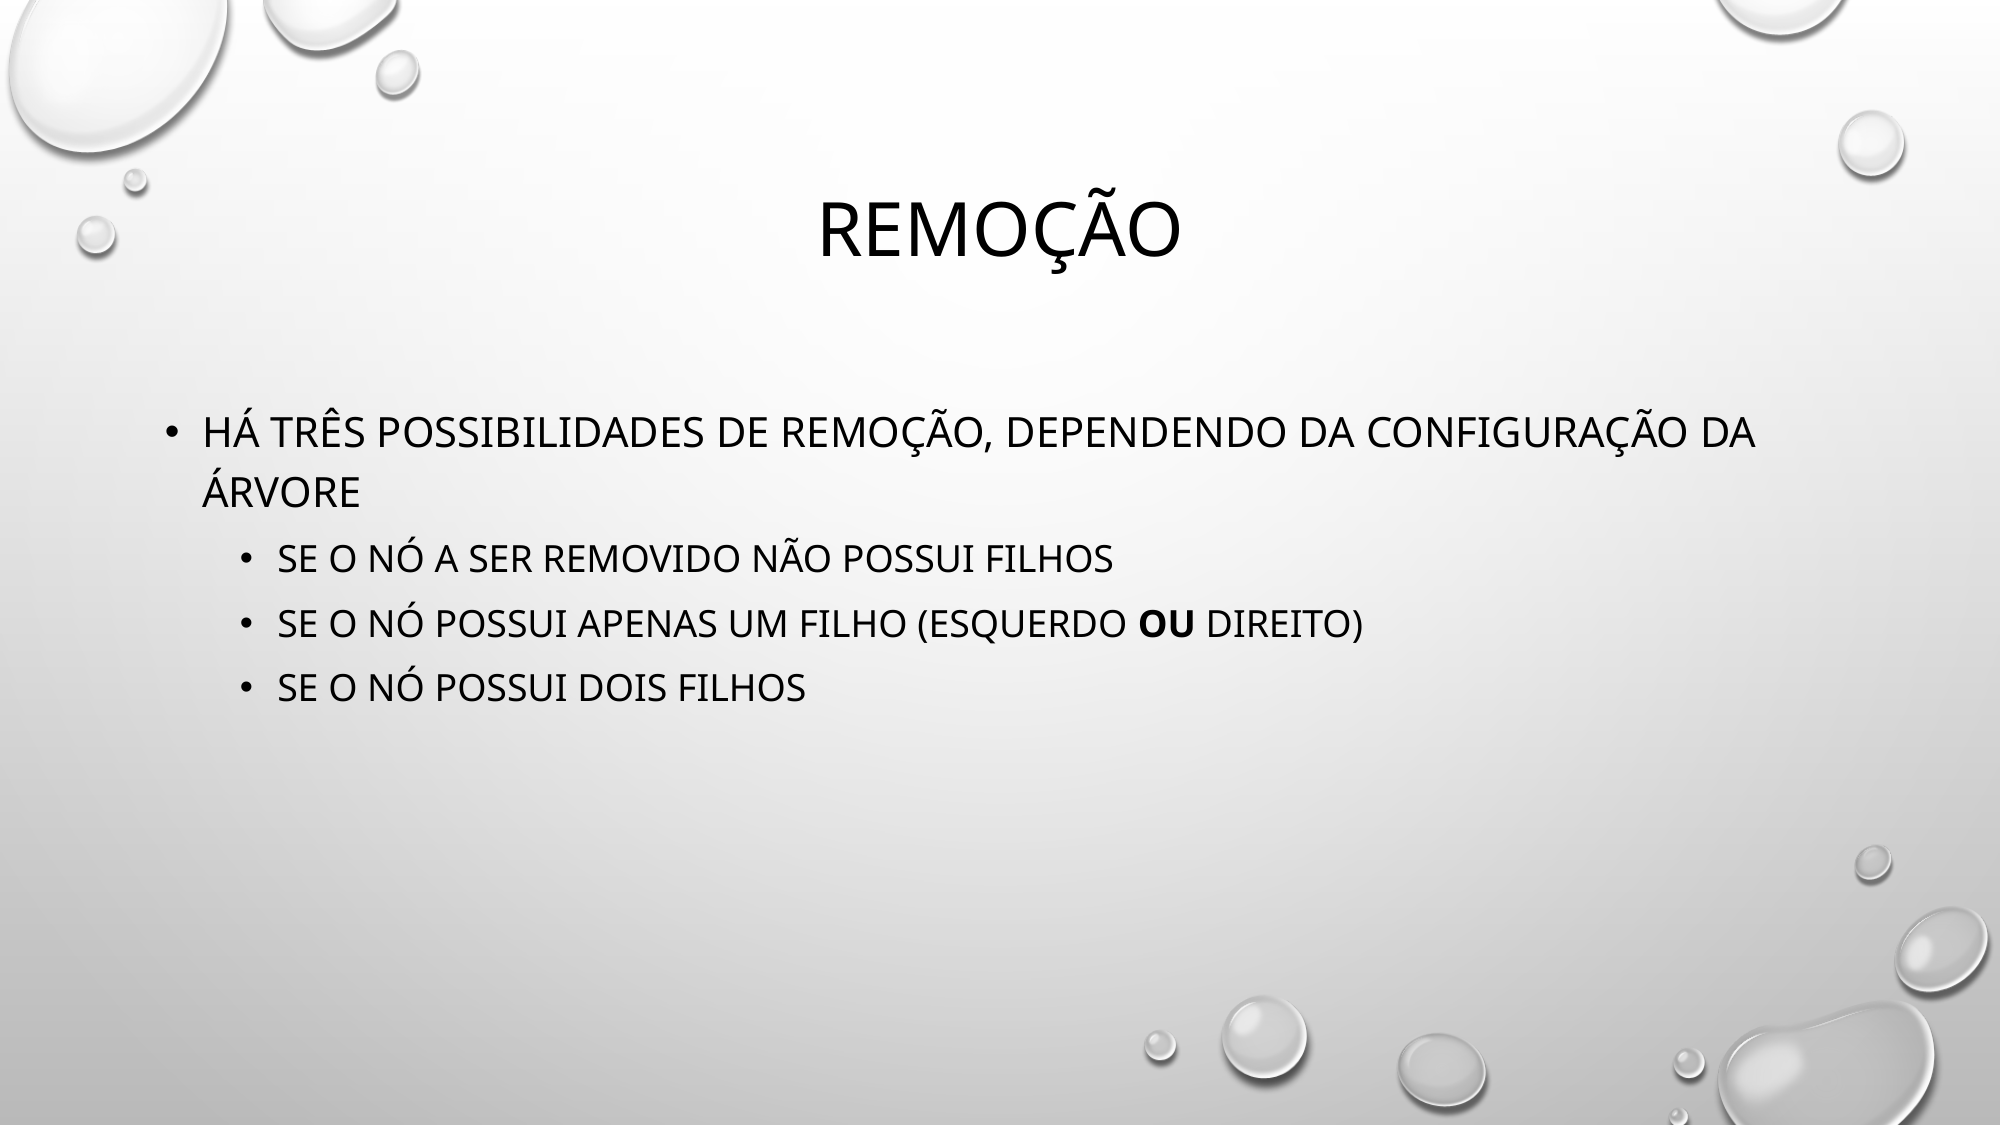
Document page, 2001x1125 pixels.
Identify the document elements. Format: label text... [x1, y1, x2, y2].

picture [0, 0, 2000, 1125]
list Há três possibilidades de remoção, dependendo da configuração da árvore Se o nó a ser removido não possui filhos Se o nó possui apenas um filho (esquerdo ou Direito) Se o nó possui dois filhos [149, 388, 1810, 950]
title Remoção [149, 101, 1851, 364]
